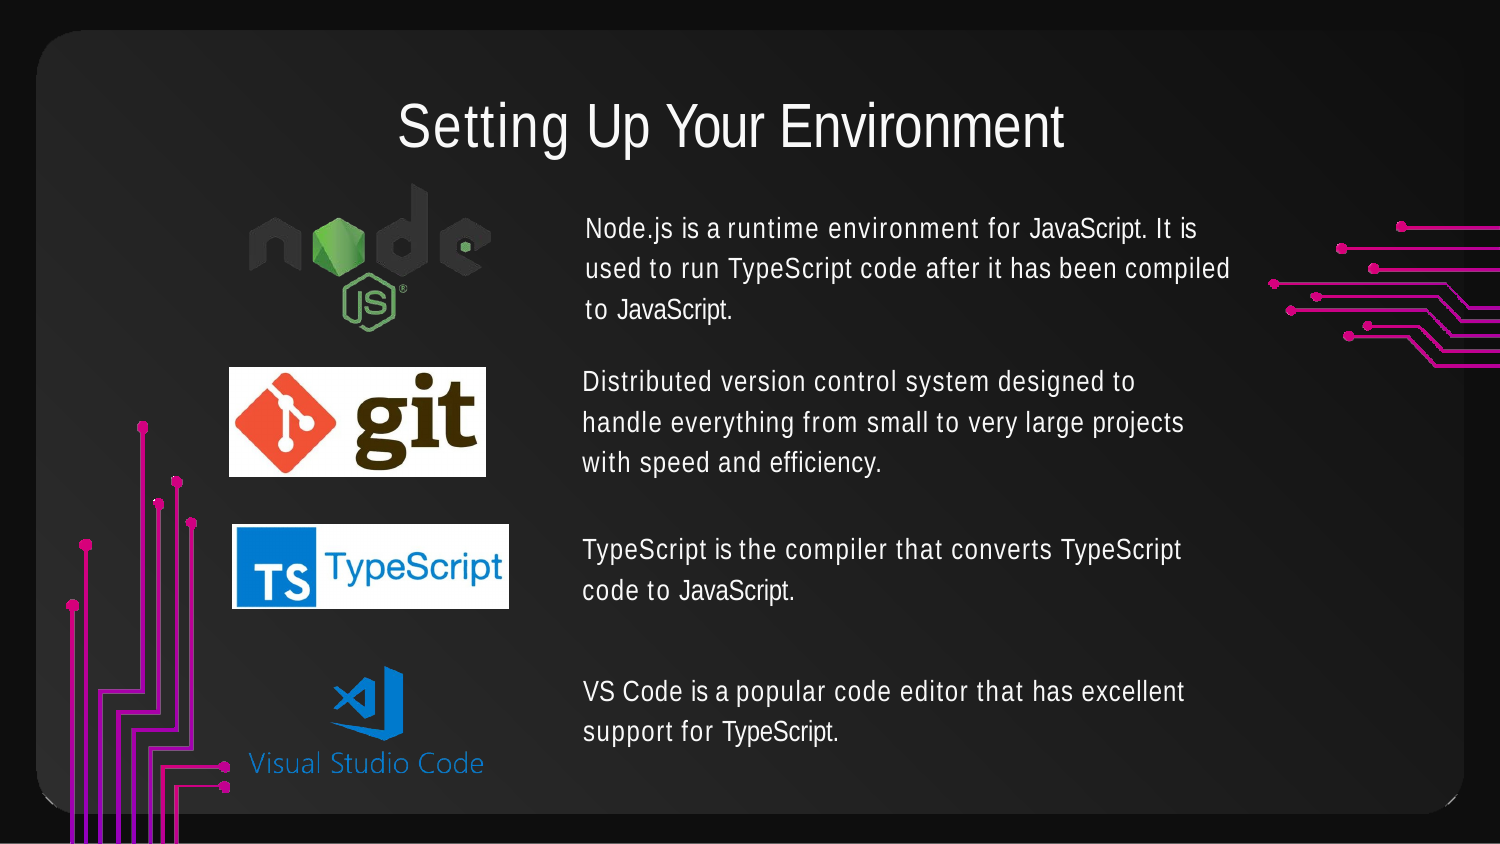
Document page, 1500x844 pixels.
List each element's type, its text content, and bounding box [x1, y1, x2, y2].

picture [36, 29, 1500, 844]
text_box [1268, 263, 1500, 354]
title Setting Up Your Environment [395, 82, 1104, 226]
text_box Node.js is a runtime environment for JavaScript. It is used to run TypeScript code after it has been compiled to JavaScript. Distributed version control system designed to handle everything from small to very large projects with speed and efficiency. TypeScript is the compiler that converts TypeScript code to JavaScript. VS Code is a popular code editor that has excellent support for TypeScript. [580, 201, 1244, 748]
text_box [98, 421, 230, 844]
